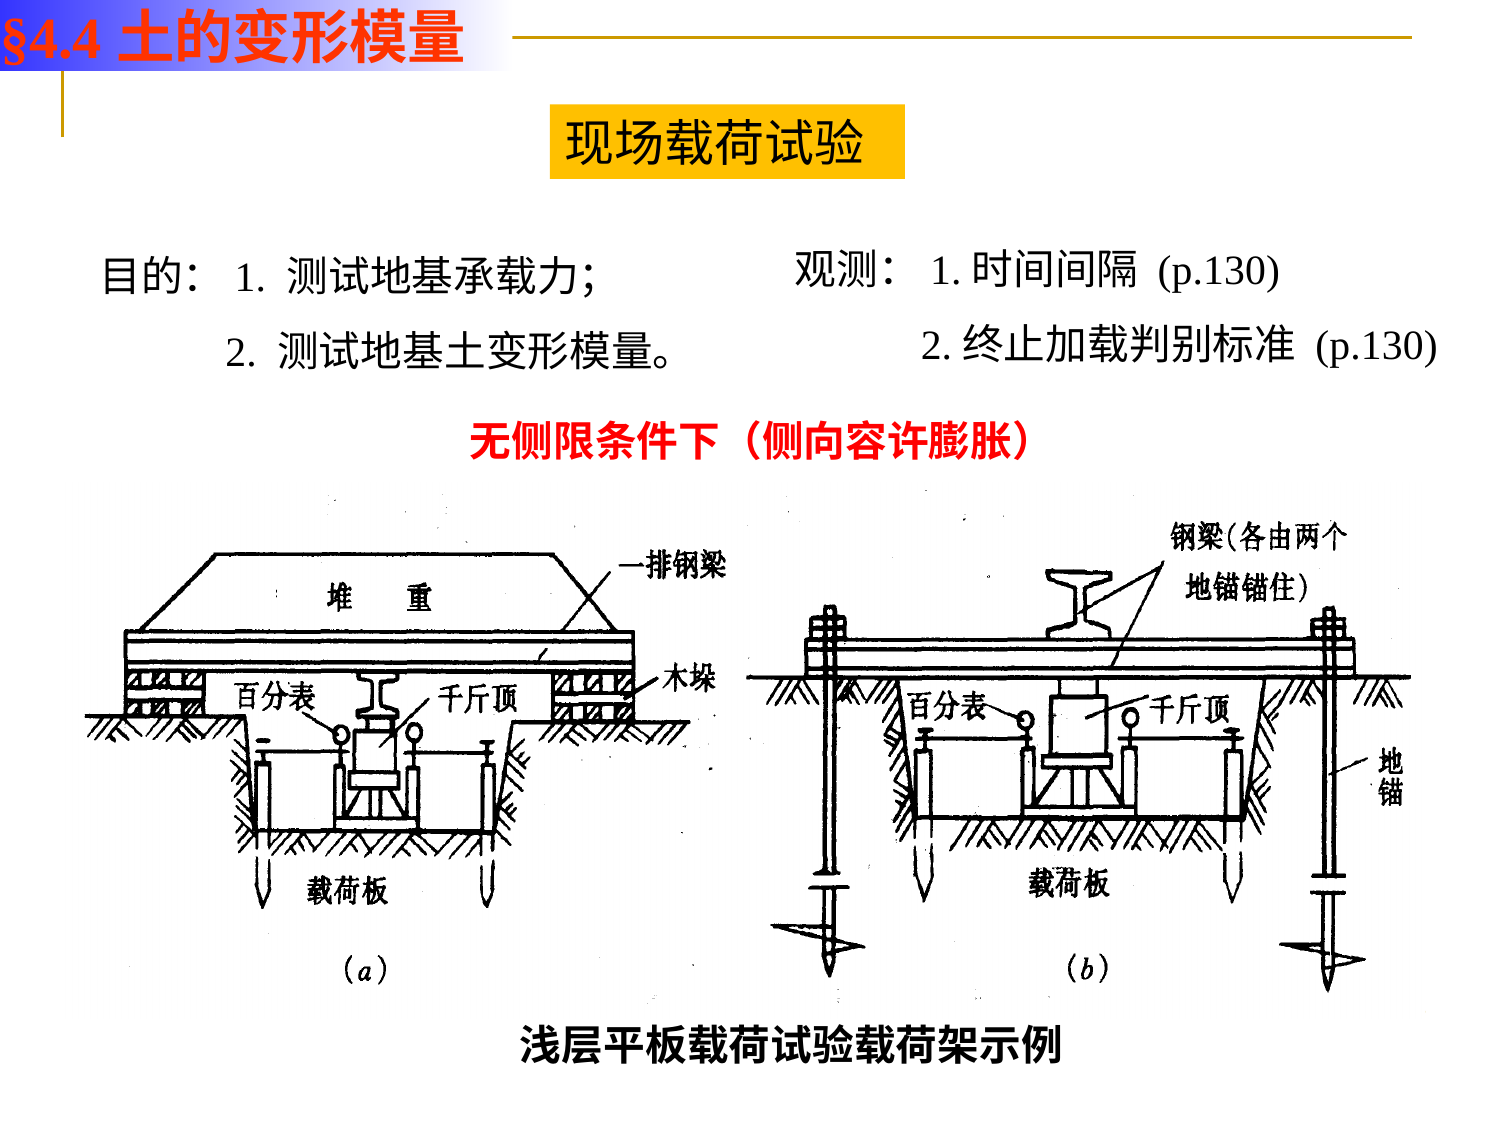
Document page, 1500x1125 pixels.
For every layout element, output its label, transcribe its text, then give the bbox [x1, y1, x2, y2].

text_box 现场载荷试验 [549, 104, 905, 179]
text_box 观测：1.时间间隔 (p.130) 2.终止加载判别标准 (p.130) [780, 210, 1453, 376]
text_box §4.4土的变形模量 [0, 0, 513, 71]
picture [62, 482, 1426, 1020]
text_box 浅层平板载荷试验载荷架示例 [505, 1027, 1087, 1077]
text_box 无侧限条件下（侧向容许膨胀） [454, 402, 1079, 473]
text_box 目的：1. 测试地基承载力； 2. 测试地基土变形模量。 [84, 217, 710, 383]
